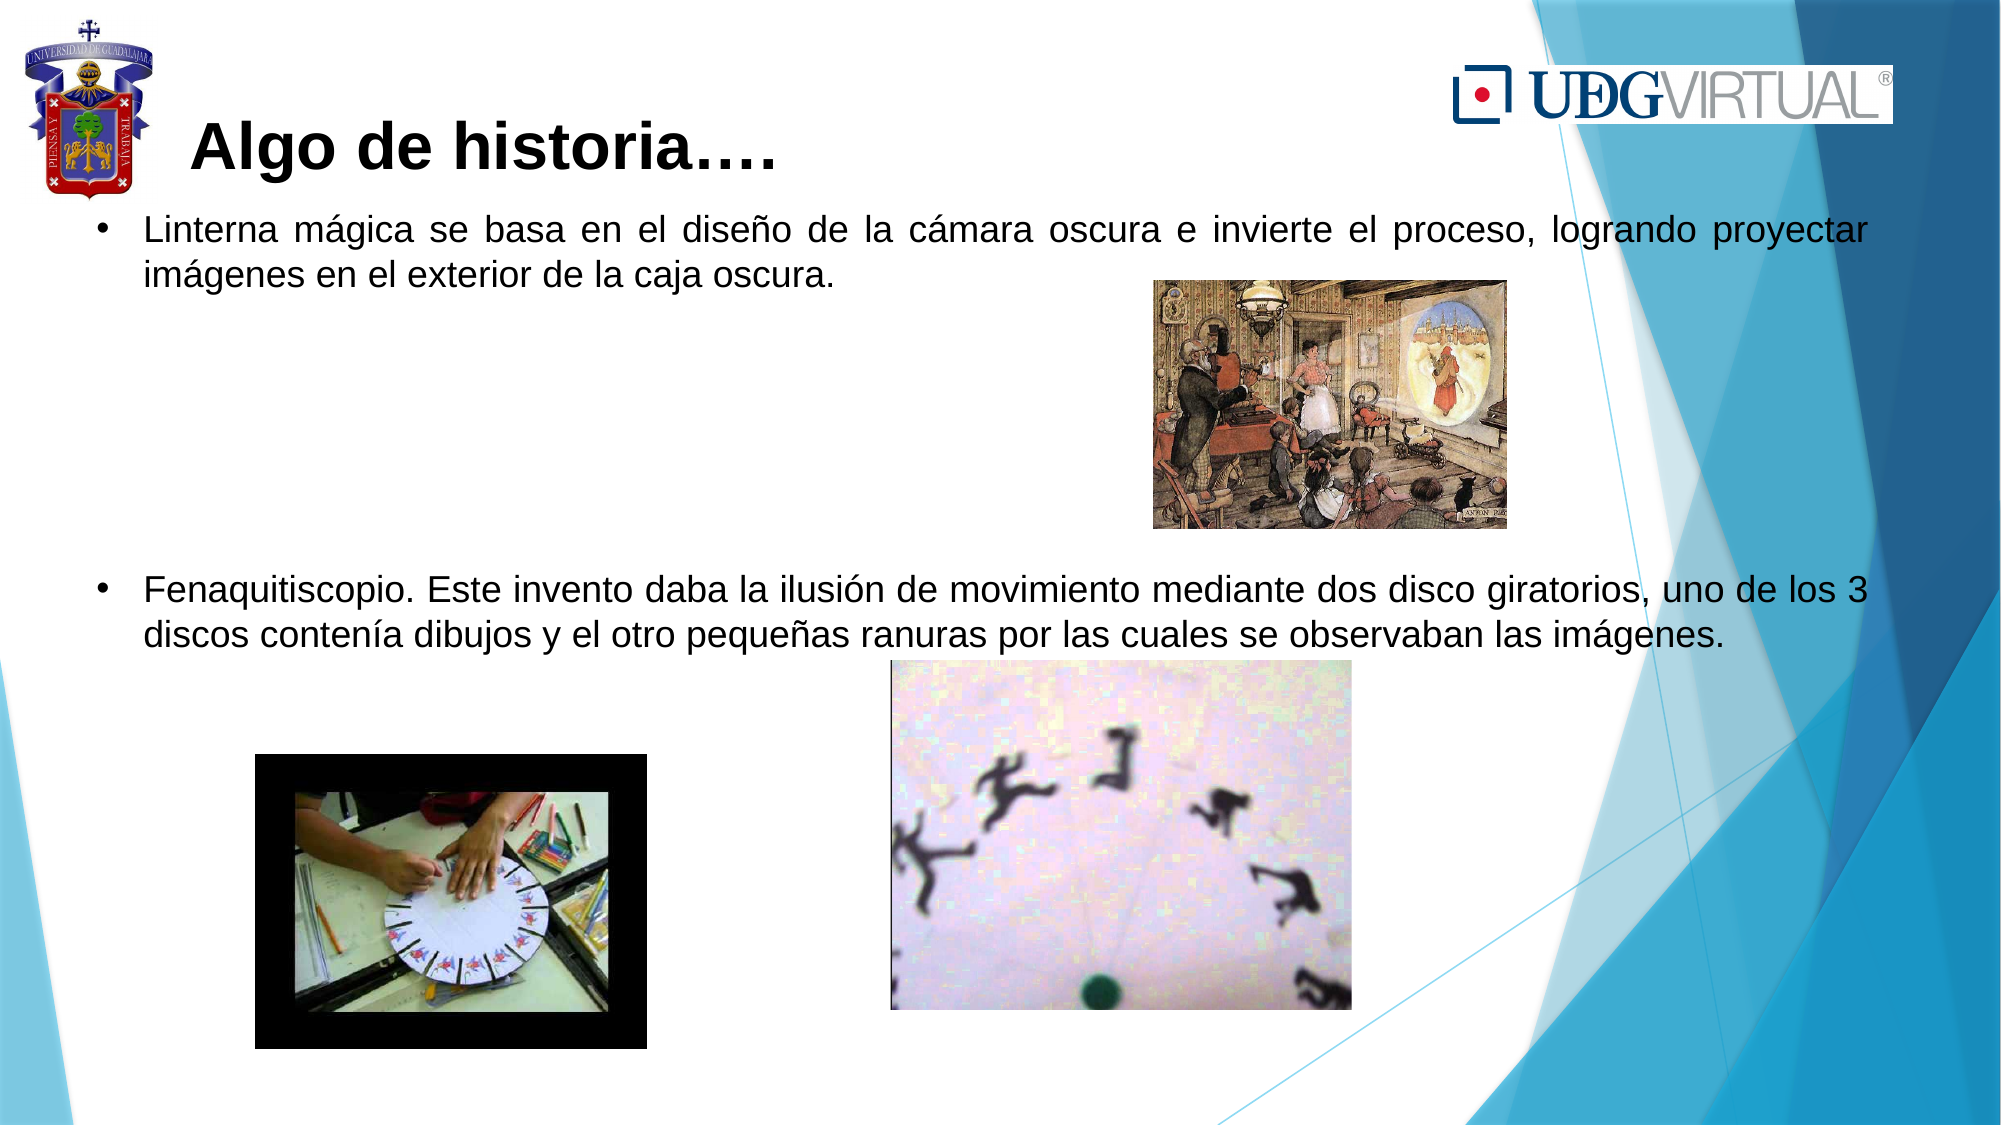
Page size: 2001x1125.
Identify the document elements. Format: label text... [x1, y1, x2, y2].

text_box Algo de historia…. [174, 95, 1884, 191]
picture [1453, 65, 1894, 125]
picture [1152, 280, 1508, 530]
picture [20, 14, 159, 205]
picture [254, 754, 648, 1049]
text_box Linterna mágica se basa en el diseño de la cámara oscura e invierte el proceso, logrando proyectar imágenes en el exterior de la caja oscura. Fenaquitiscopio. Este invento daba la ilusión de movimiento mediante dos disco giratorios, uno de los 3 discos contenía dibujos y el otro pequeñas ranuras por las cuales se observaban las imágenes. [81, 198, 1884, 663]
picture [890, 659, 1353, 1011]
